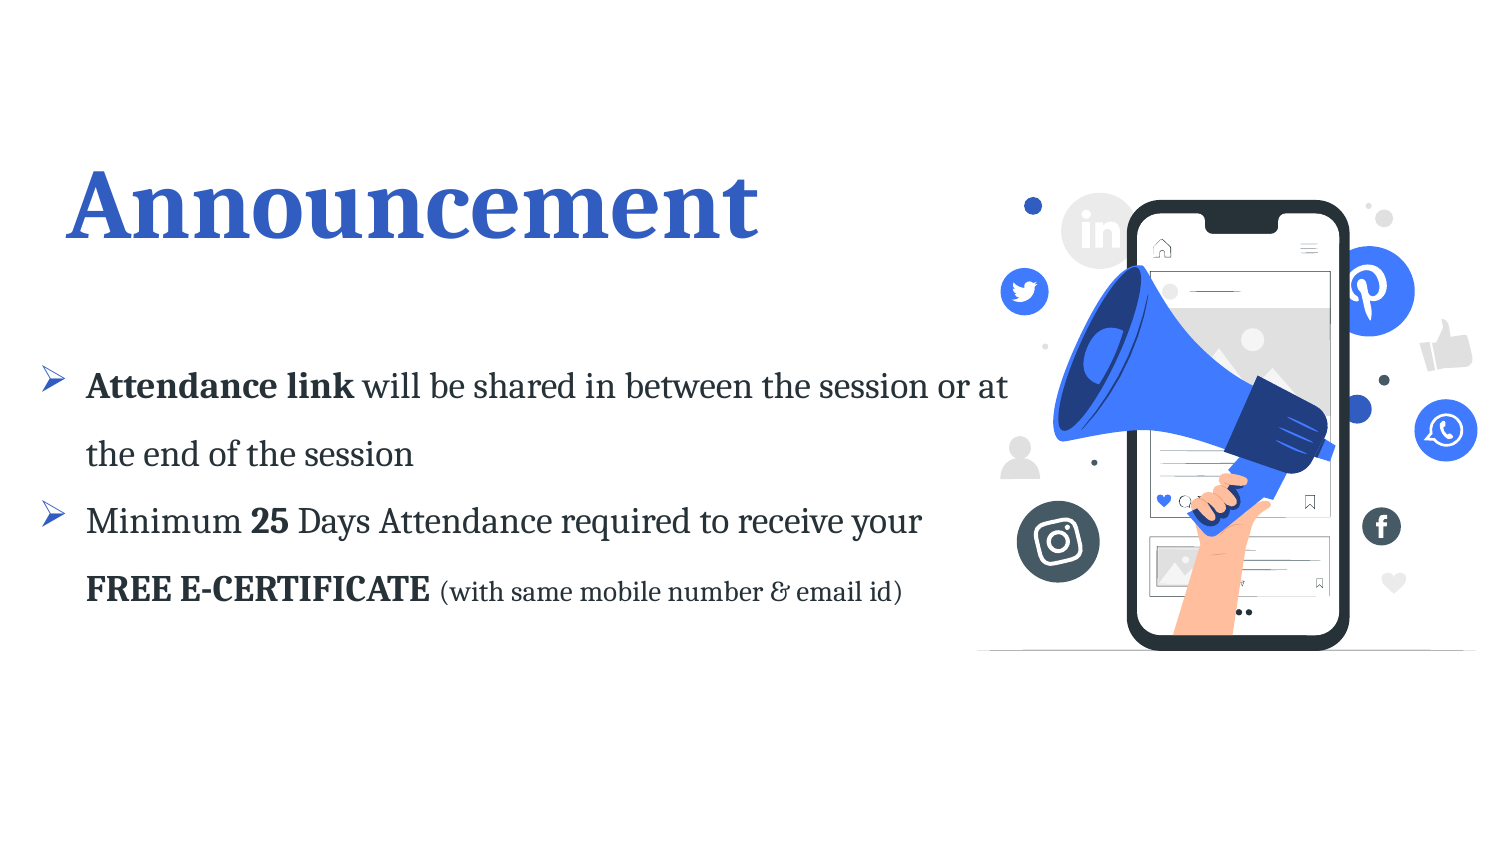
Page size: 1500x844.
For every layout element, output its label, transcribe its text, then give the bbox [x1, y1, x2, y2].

subtitle Attendance link will be shared in between the session or at the end of the session Minimum 25 Days Attendance required to receive your FREE E-CERTIFICATE (with same mobile number & email id) [23, 323, 971, 616]
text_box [976, 192, 1482, 652]
title Announcement [50, 127, 861, 269]
